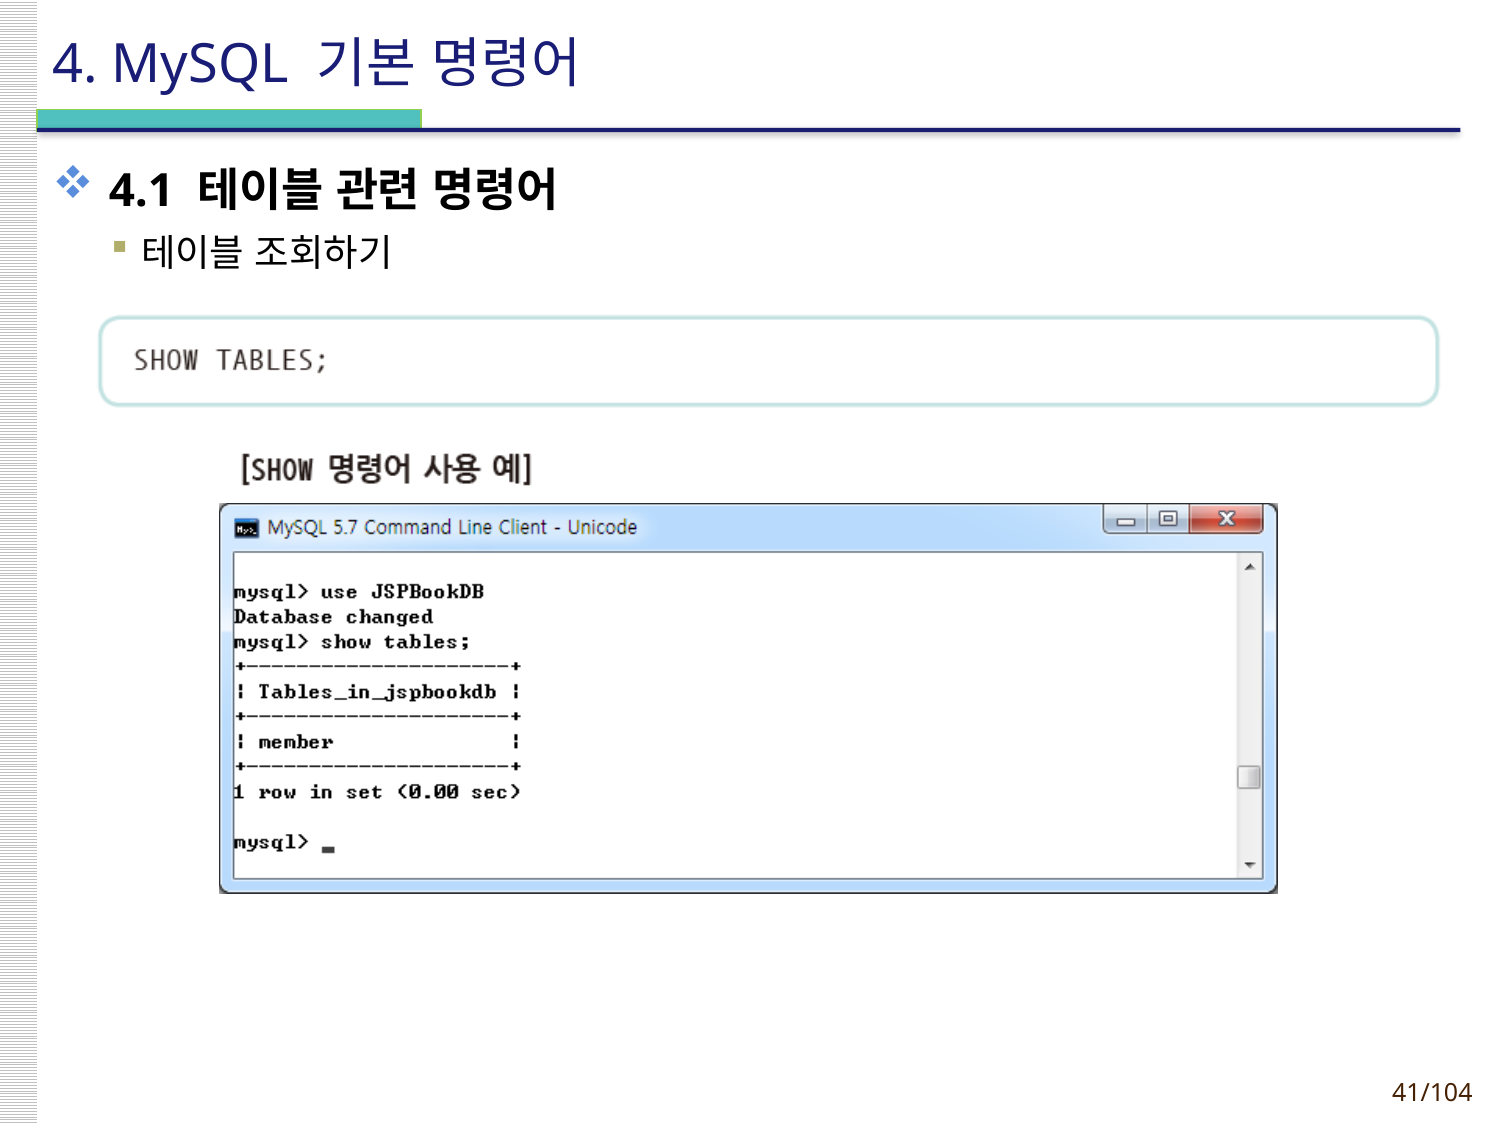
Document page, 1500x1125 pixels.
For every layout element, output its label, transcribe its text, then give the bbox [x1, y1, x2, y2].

list 4.1 테이블 관련 명령어 테이블 조회하기 [37, 152, 1463, 1091]
picture [206, 450, 1278, 895]
title 4. MySQL 기본 명령어 [37, 13, 1278, 109]
picture [88, 311, 1442, 411]
